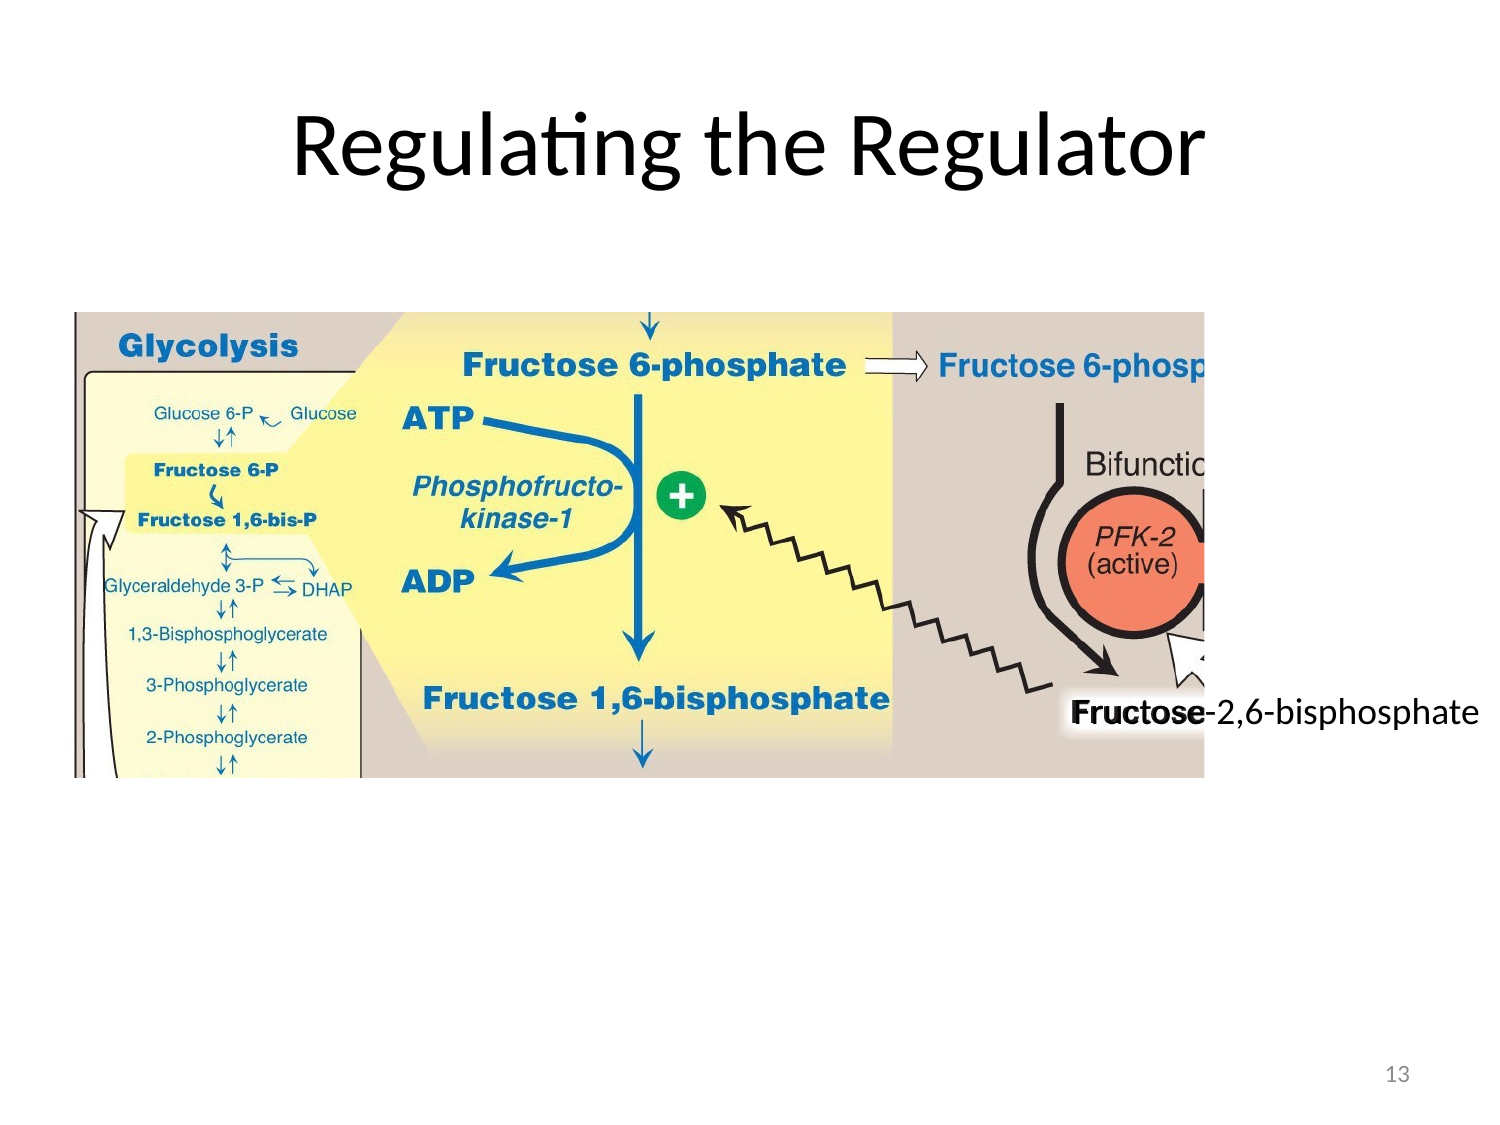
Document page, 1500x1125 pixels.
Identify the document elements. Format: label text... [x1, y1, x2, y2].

picture [69, 312, 1205, 778]
title Regulating the Regulator [0, 45, 1500, 233]
slide_number 13 [1074, 1042, 1425, 1103]
text_box Fructose-2,6-bisphosphate [1210, 679, 1496, 740]
